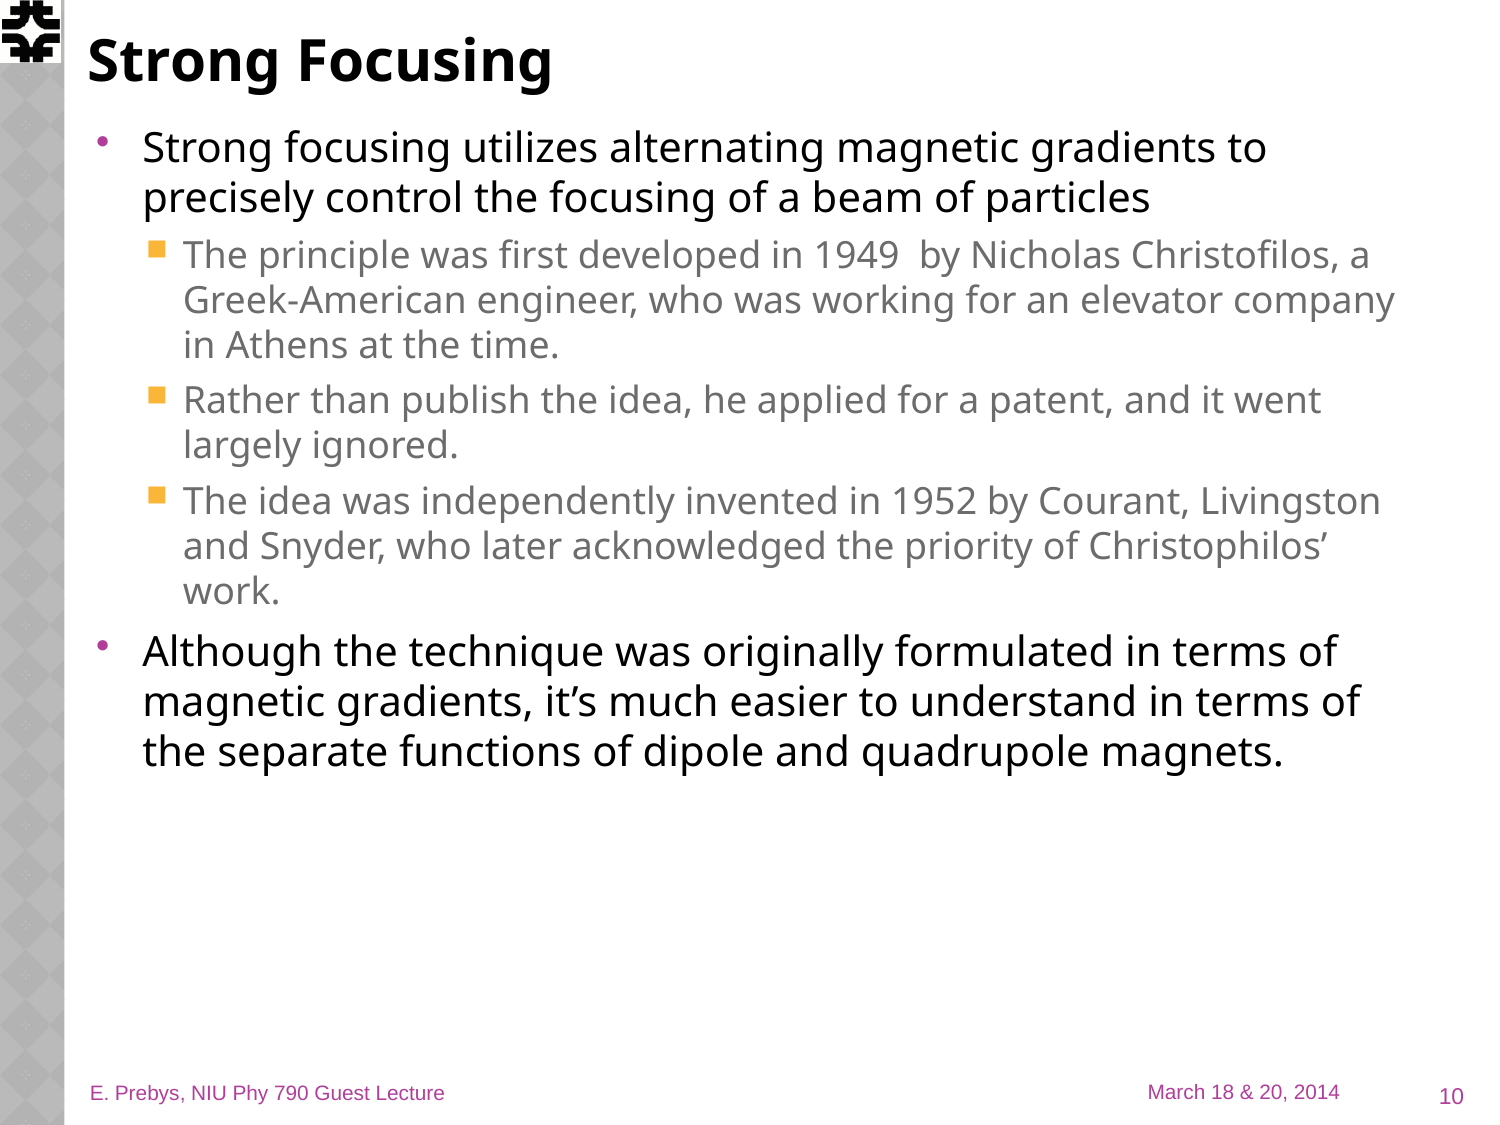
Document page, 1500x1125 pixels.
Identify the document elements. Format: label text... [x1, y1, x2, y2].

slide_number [941, 1077, 1355, 1104]
footer E. Prebys, NIU Phy 790 Guest Lecture [75, 1075, 709, 1105]
picture [0, 0, 61, 63]
list Strong focusing utilizes alternating magnetic gradients to precisely control the focusing of a beam of particles The principle was first developed in 1949 by Nicholas Christofilos, a Greek-American engineer, who was working for an elevator company in Athens at the time. Rather than publish the idea, he applied for a patent, and it went largely ignored. The idea was independently invented in 1952 by Courant, Livingston and Snyder, who later acknowledged the priority of Christophilos’ work. Although the technique was originally formulated in terms of magnetic gradients, it’s much easier to understand in terms of the separate functions of dipole and quadrupole magnets. [82, 112, 1437, 813]
slide_number 10 [1367, 1071, 1465, 1110]
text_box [0, 0, 65, 1125]
title Strong Focusing [80, 20, 1436, 93]
